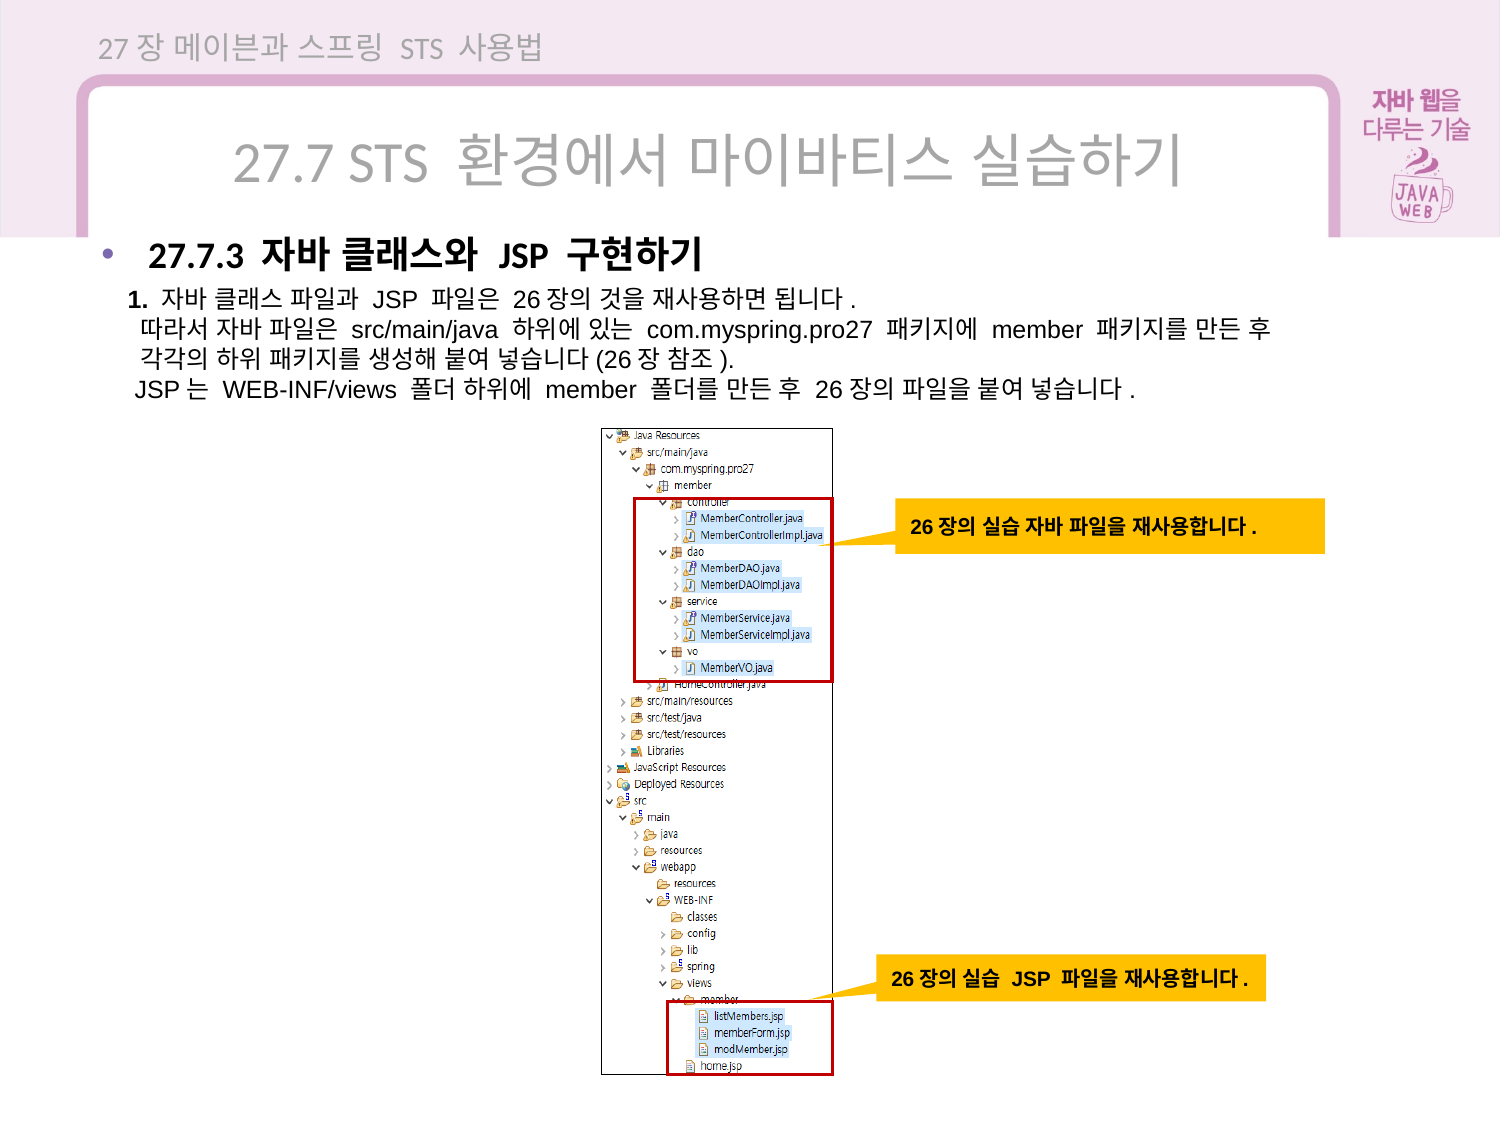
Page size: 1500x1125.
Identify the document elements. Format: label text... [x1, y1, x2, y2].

text_box 1. 자바 클래스 파일과 JSP 파일은 26장의 것을 재사용하면 됩니다. 따라서 자바 파일은 src/main/java 하위에 있는 com.myspring.pro27 패키지에 member 패키지를 만든 후 각각의 하위 패키지를 생성해 붙여 넣습니다(26장 참조). JSP는 WEB-INF/views 폴더 하위에 member 폴더를 만든 후 26장의 파일을 붙여 넣습니다. [112, 275, 1387, 411]
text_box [601, 427, 1325, 1075]
text_box 27.7 STS 환경에서 마이바티스 실습하기 [96, 117, 1321, 202]
text_box 27.7.3 자바 클래스와 JSP 구현하기 [86, 201, 1406, 284]
picture [0, 0, 1500, 1125]
text_box 27장 메이븐과 스프링 STS 사용법 [82, 0, 1133, 74]
